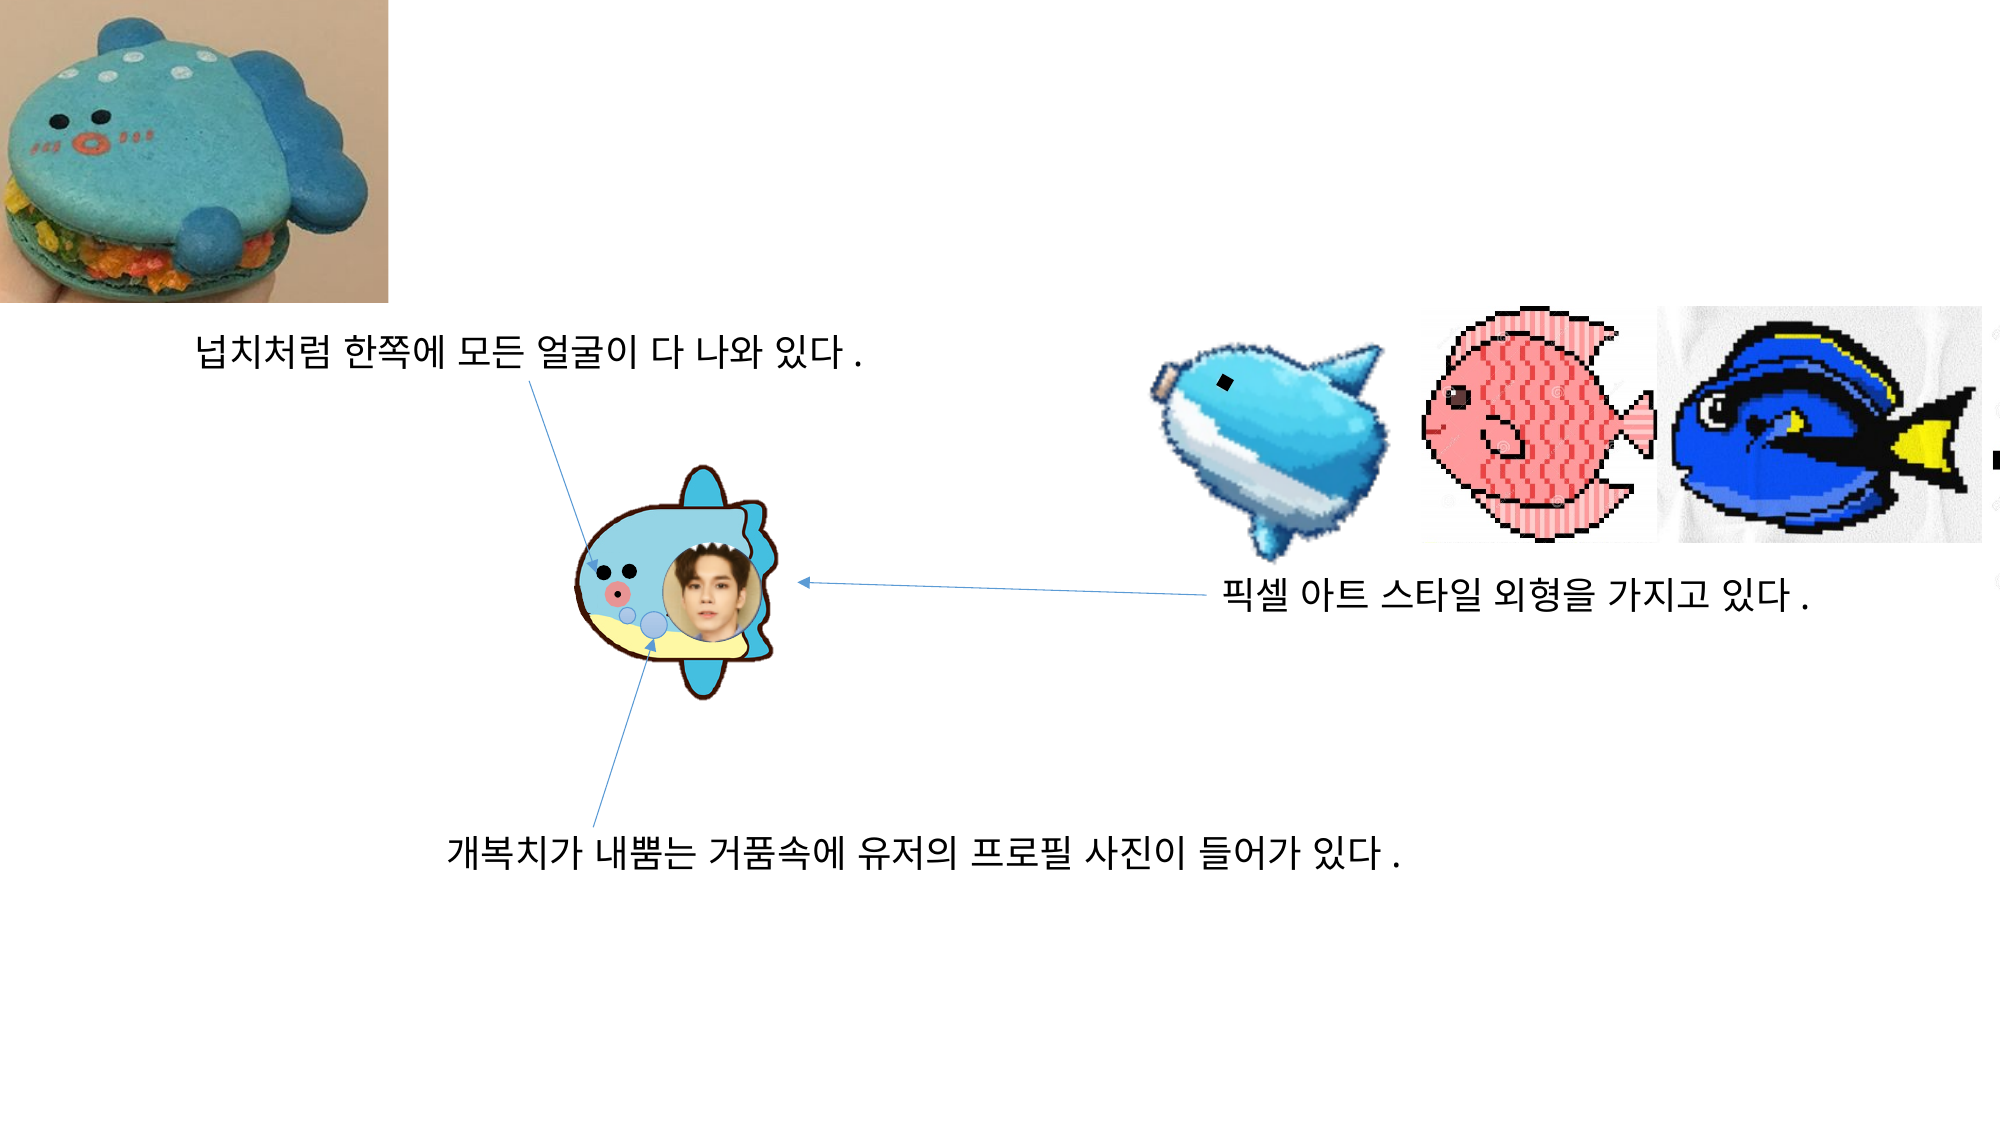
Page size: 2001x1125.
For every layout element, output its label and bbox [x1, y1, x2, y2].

text_box [0, 0, 2000, 884]
